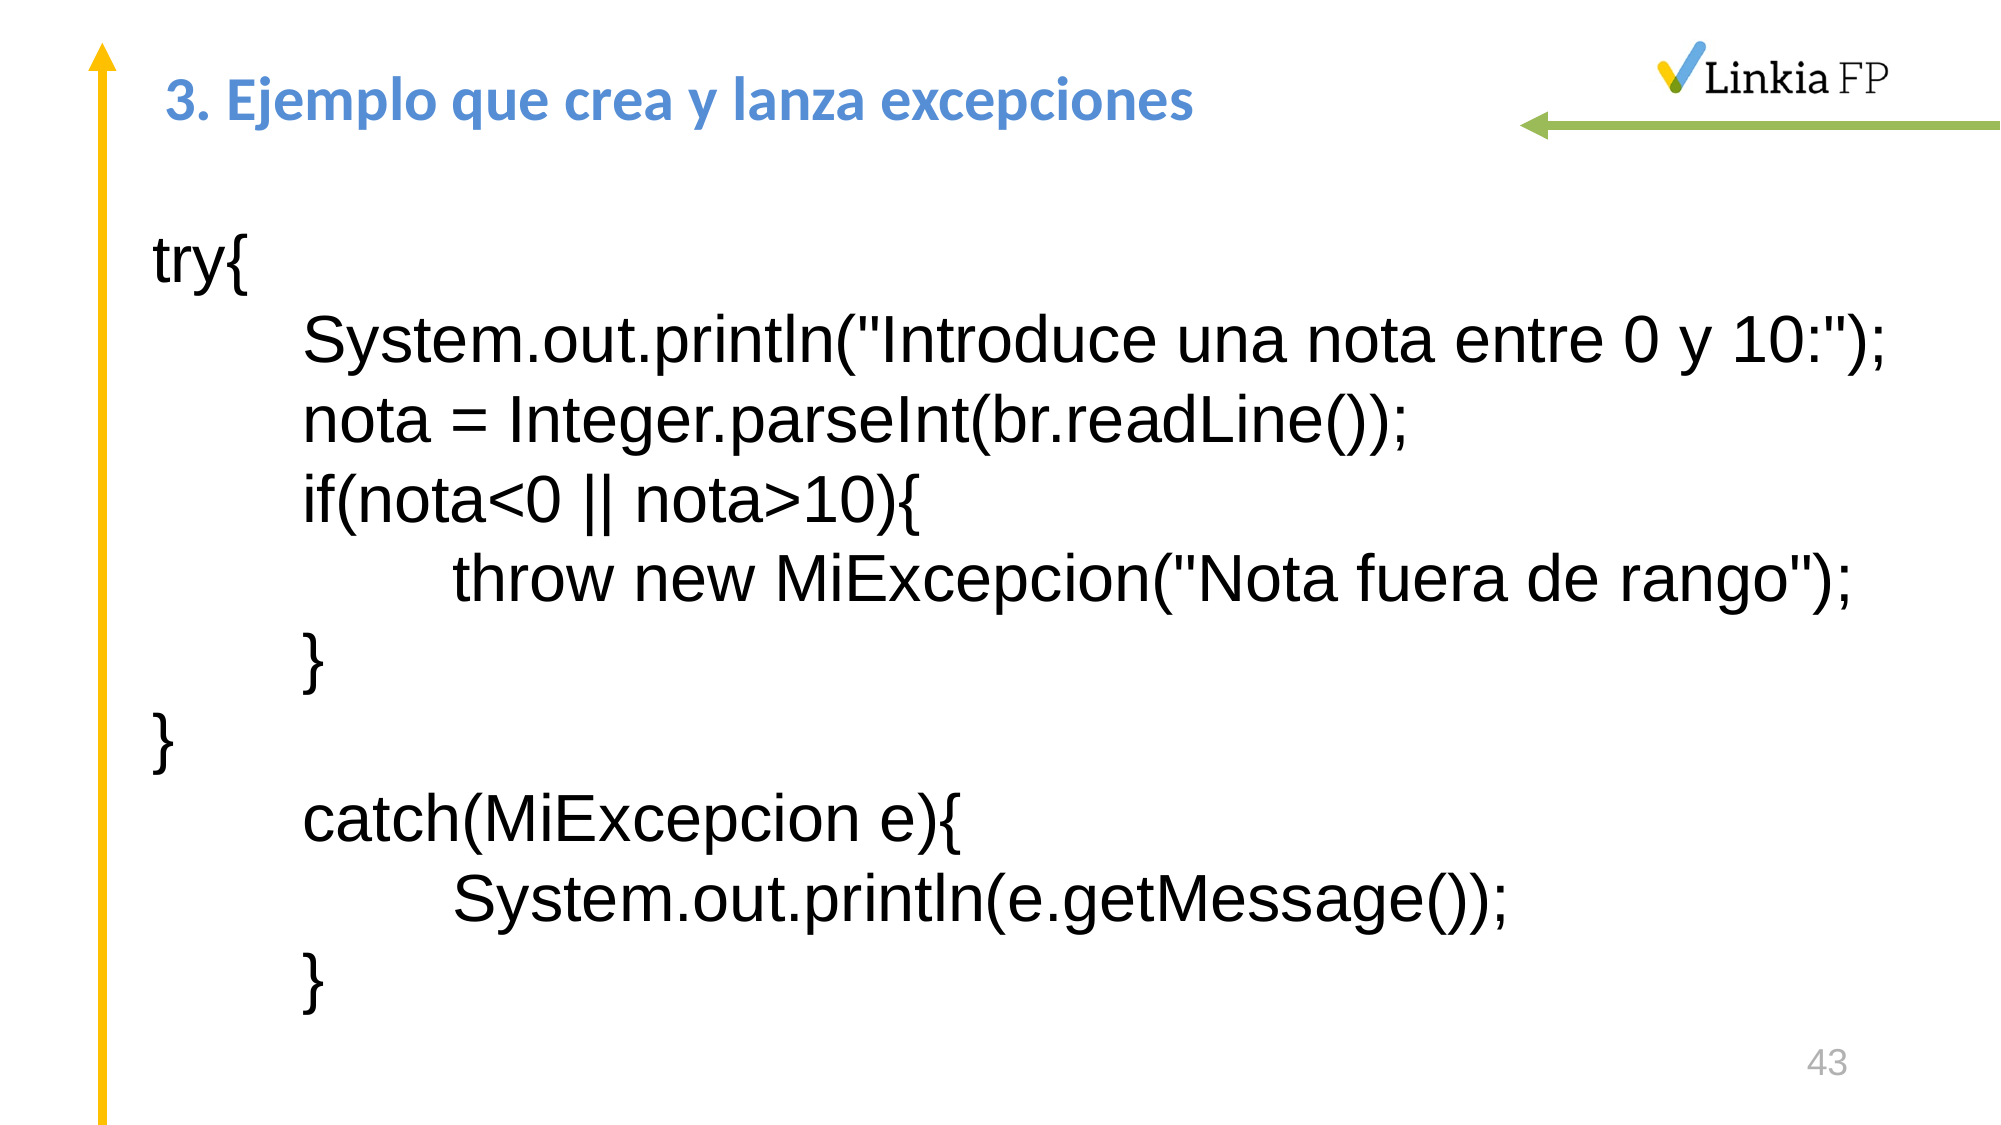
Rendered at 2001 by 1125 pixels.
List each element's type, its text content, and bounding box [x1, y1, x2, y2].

slide_number 43 [1413, 1030, 1864, 1091]
text_box try{ System.out.println("Introduce una nota entre 0 y 10:"); nota = Integer.parseInt(br.readLine()); if(nota<0 || nota>10){ throw new MiExcepcion("Nota fuera de rango"); } } catch(MiExcepcion e){ System.out.println(e.getMessage()); } [137, 208, 1946, 1103]
title 3. Ejemplo que crea y lanza excepciones [149, 30, 1957, 160]
